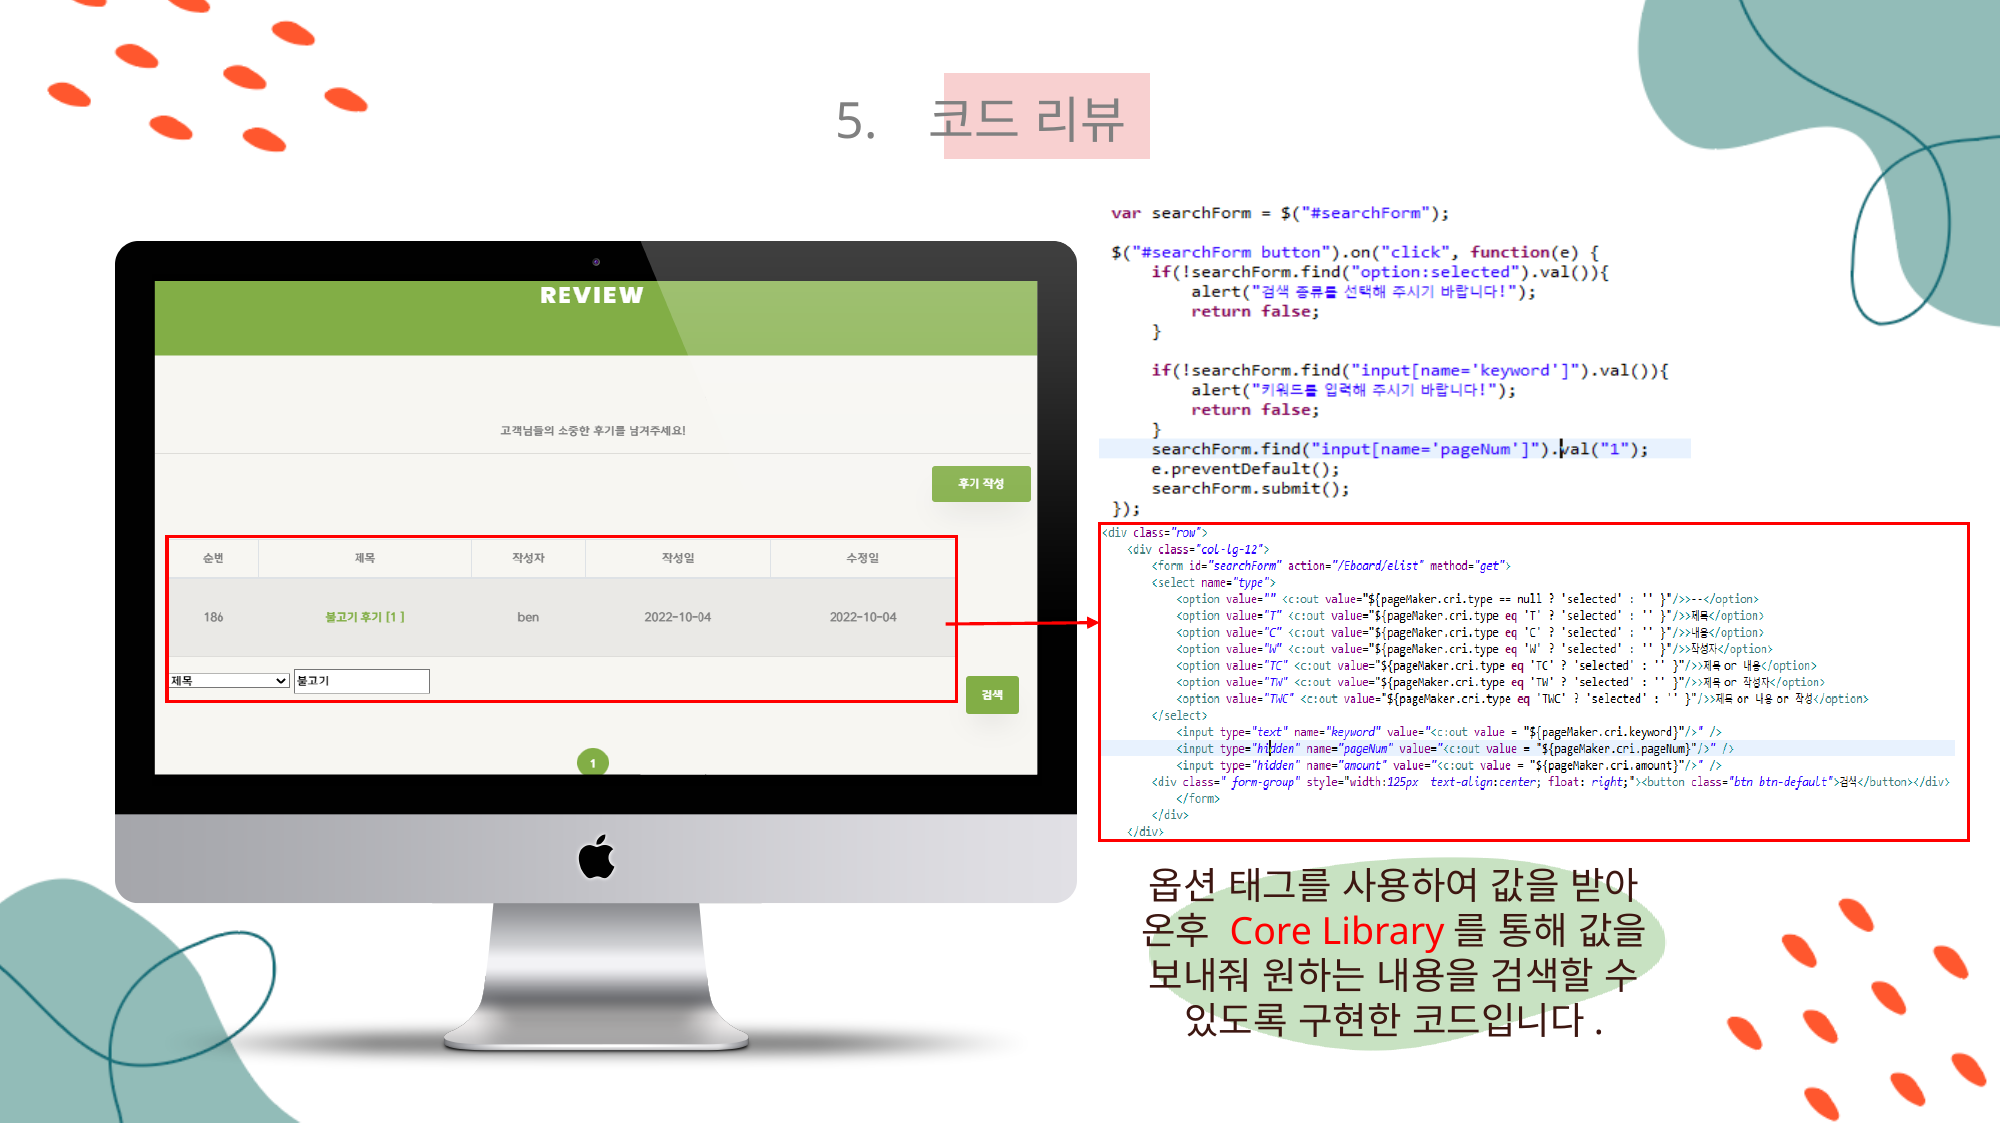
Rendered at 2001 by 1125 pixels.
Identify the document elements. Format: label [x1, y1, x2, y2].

picture [1099, 196, 1955, 841]
picture [115, 241, 1077, 1076]
picture [1133, 852, 1680, 1052]
text_box [0, 0, 2000, 1123]
